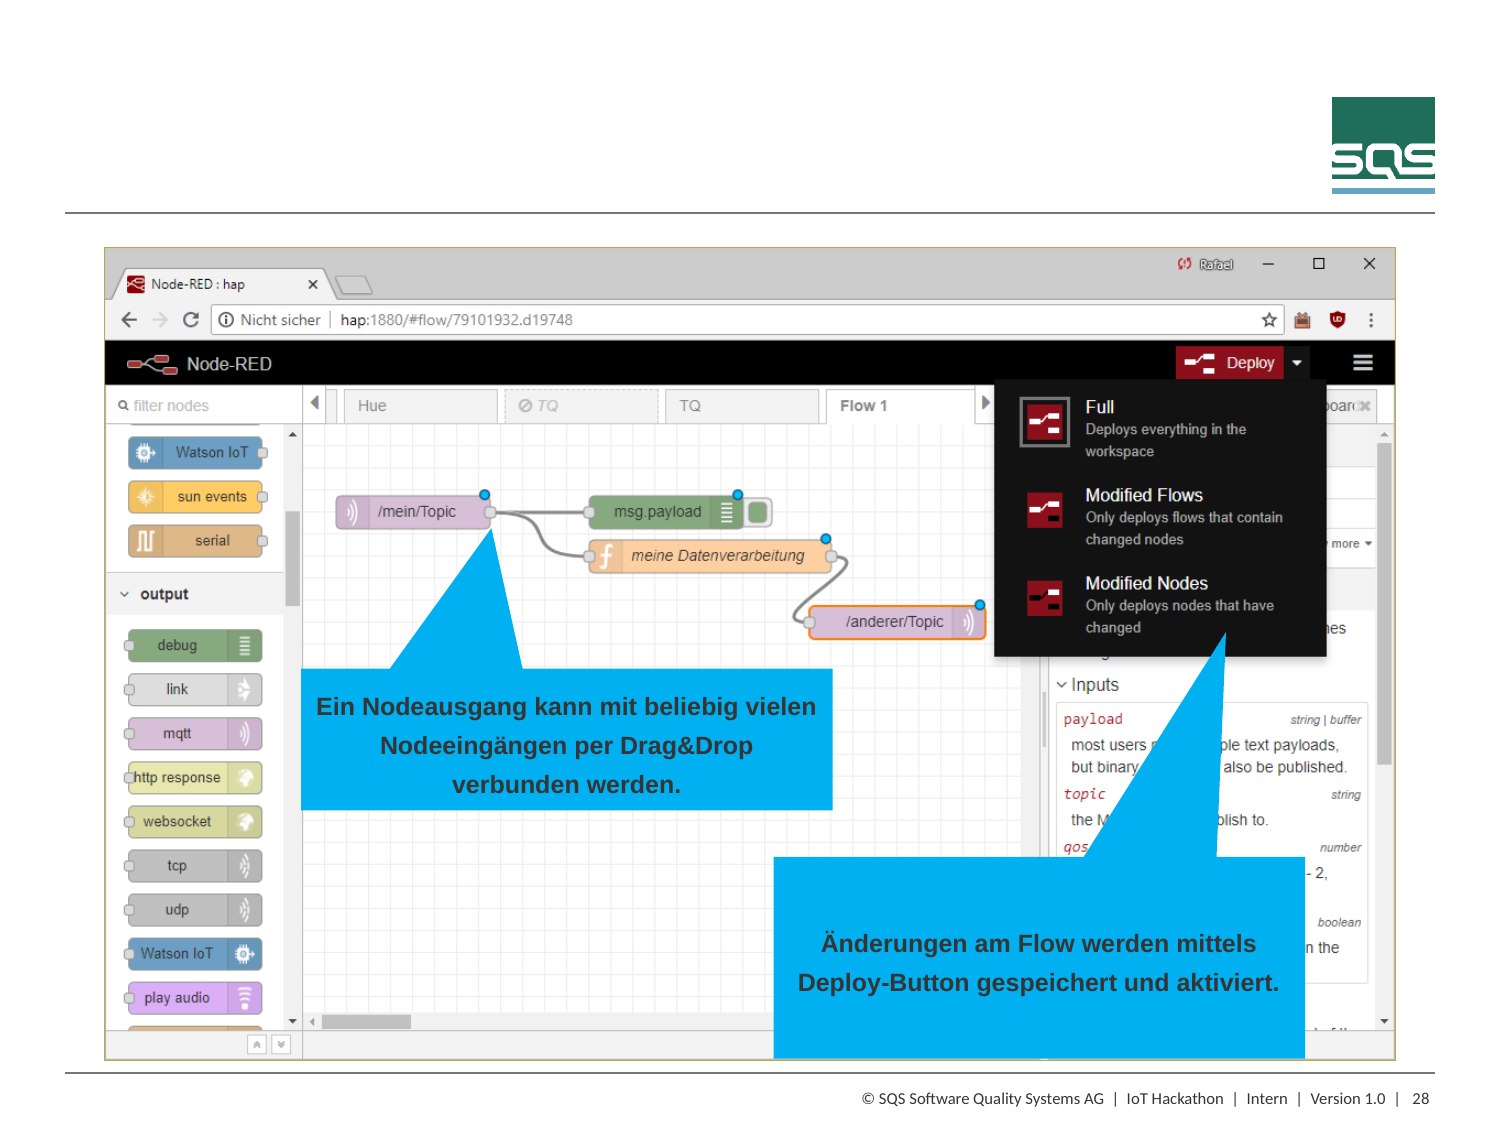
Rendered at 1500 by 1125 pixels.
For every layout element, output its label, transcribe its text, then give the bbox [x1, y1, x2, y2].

picture [1332, 97, 1435, 194]
footer © SQS Software Quality Systems AG | IoT Hackathon | Intern | Version 1.0 | [64, 1089, 1406, 1112]
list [104, 247, 1396, 1061]
slide_number 28 [1406, 1089, 1436, 1111]
